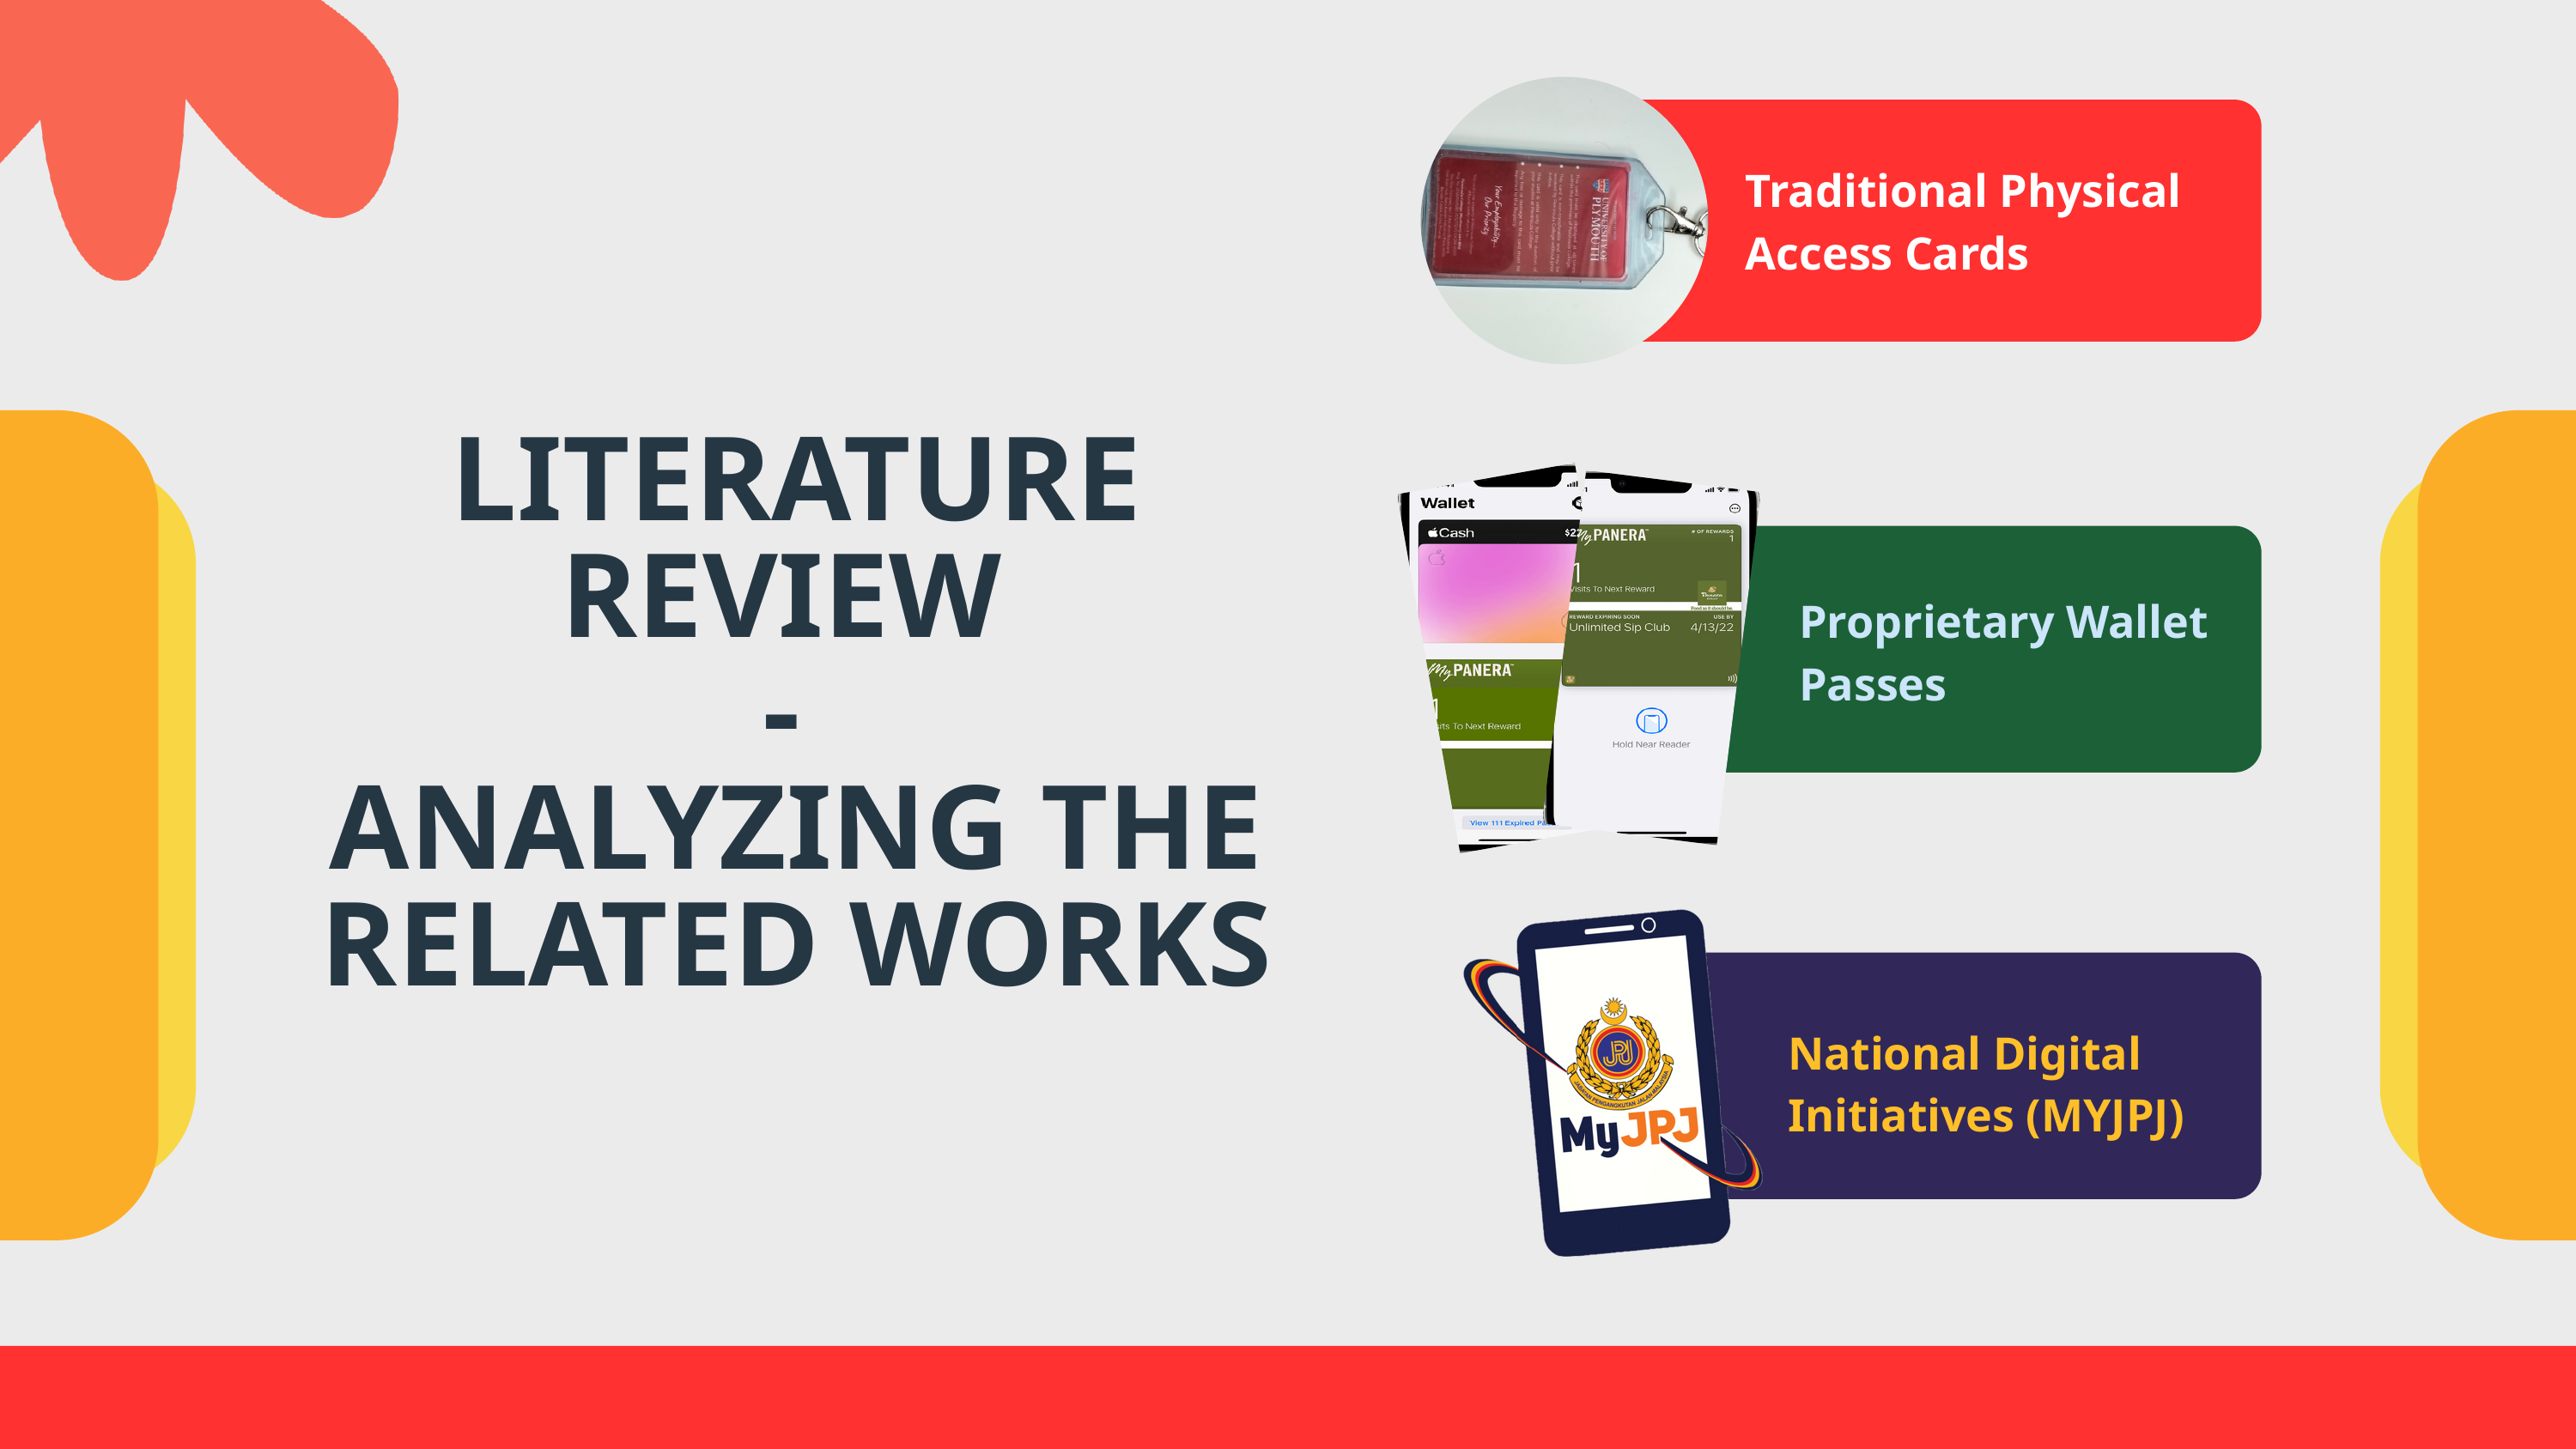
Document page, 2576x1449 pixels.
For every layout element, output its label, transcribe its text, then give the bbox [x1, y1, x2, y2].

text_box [0, 409, 159, 1240]
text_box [1396, 463, 2263, 854]
text_box LITERATURE REVIEW - ANALYZING THE RELATED WORKS [272, 427, 1321, 1009]
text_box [1712, 99, 2262, 343]
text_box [0, 1345, 2576, 1449]
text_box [2379, 463, 2413, 1188]
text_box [1420, 76, 1709, 365]
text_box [1543, 952, 2262, 1200]
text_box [162, 463, 197, 1188]
text_box [1449, 909, 1788, 1257]
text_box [2417, 409, 2576, 1240]
text_box [0, 0, 447, 349]
